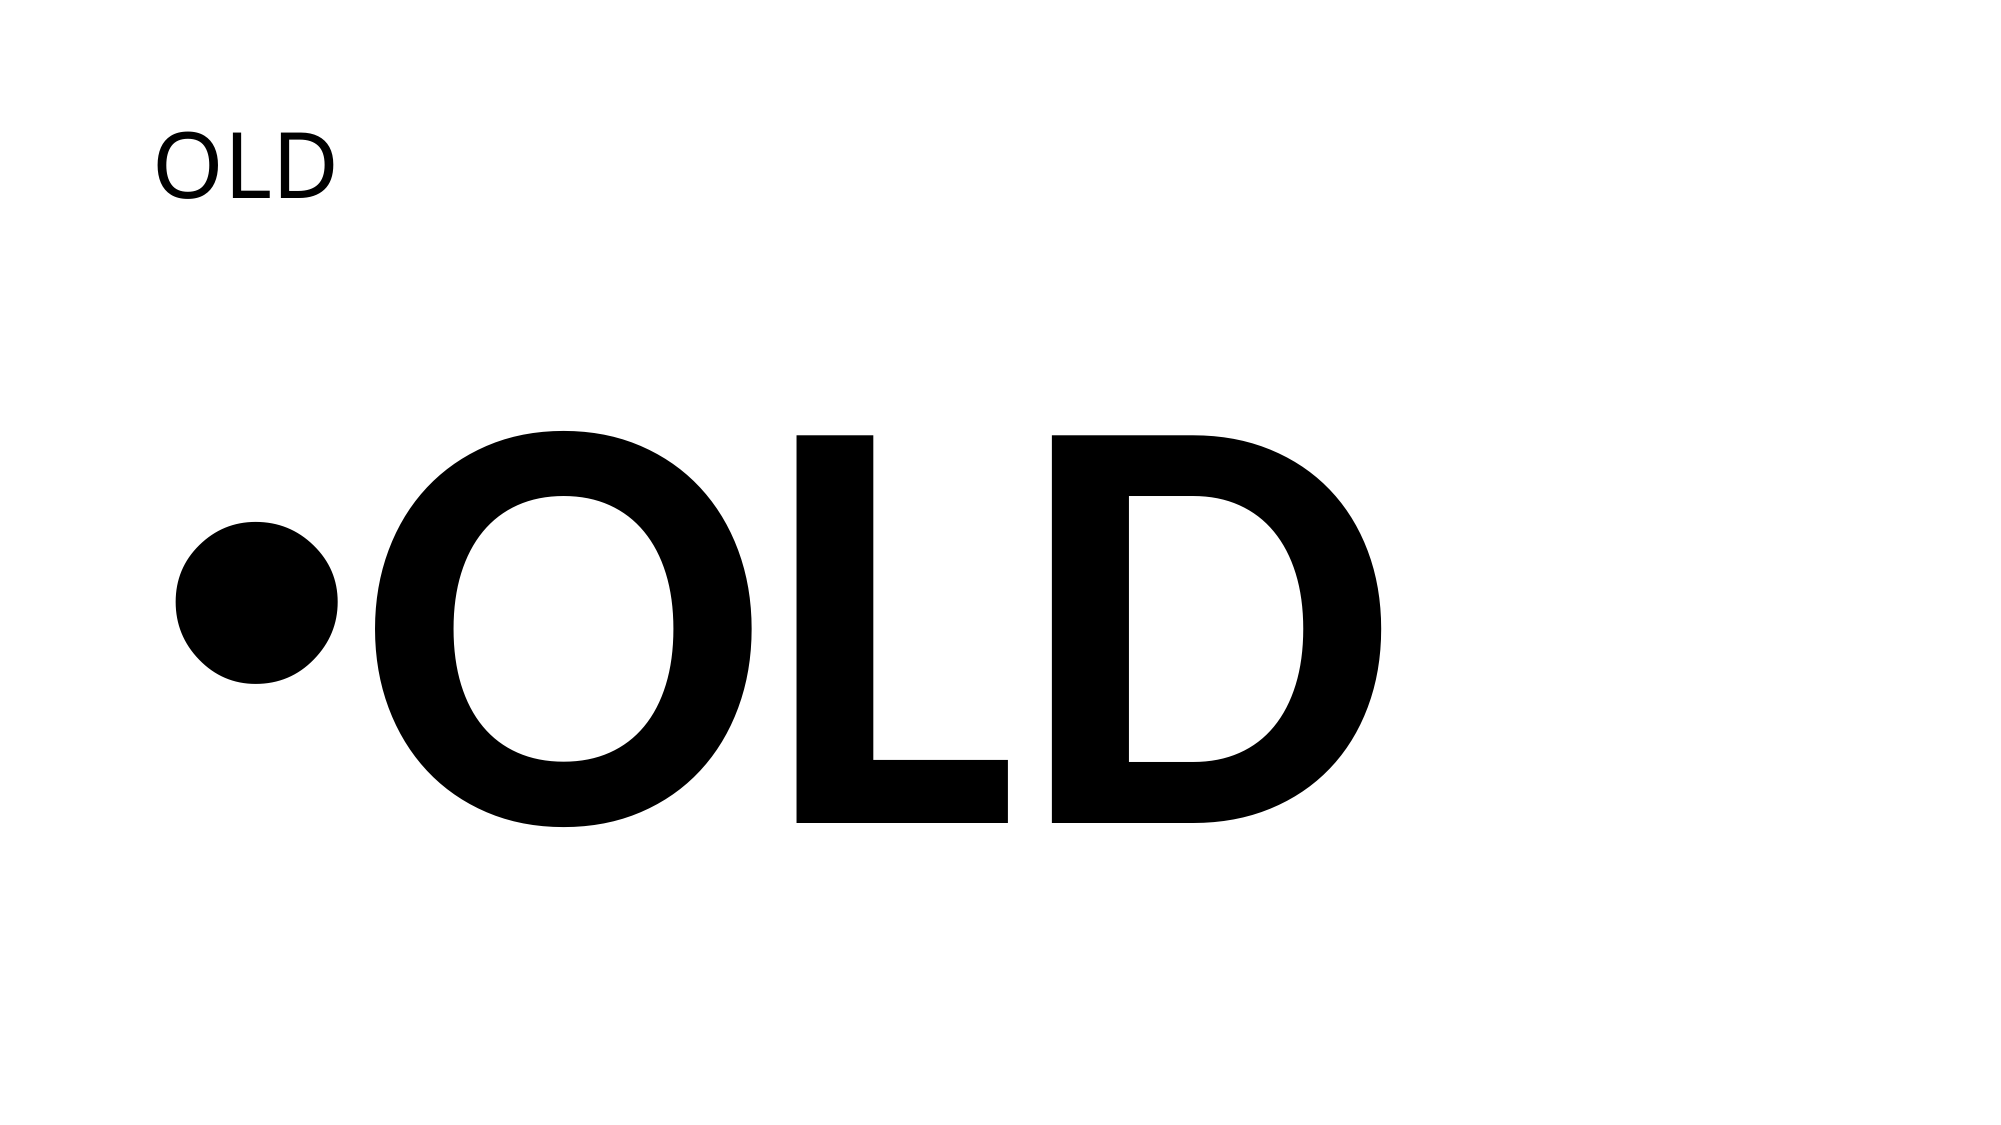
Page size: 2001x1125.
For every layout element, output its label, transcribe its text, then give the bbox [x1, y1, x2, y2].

title OLD [137, 59, 1863, 278]
list OLD [137, 299, 1863, 1014]
